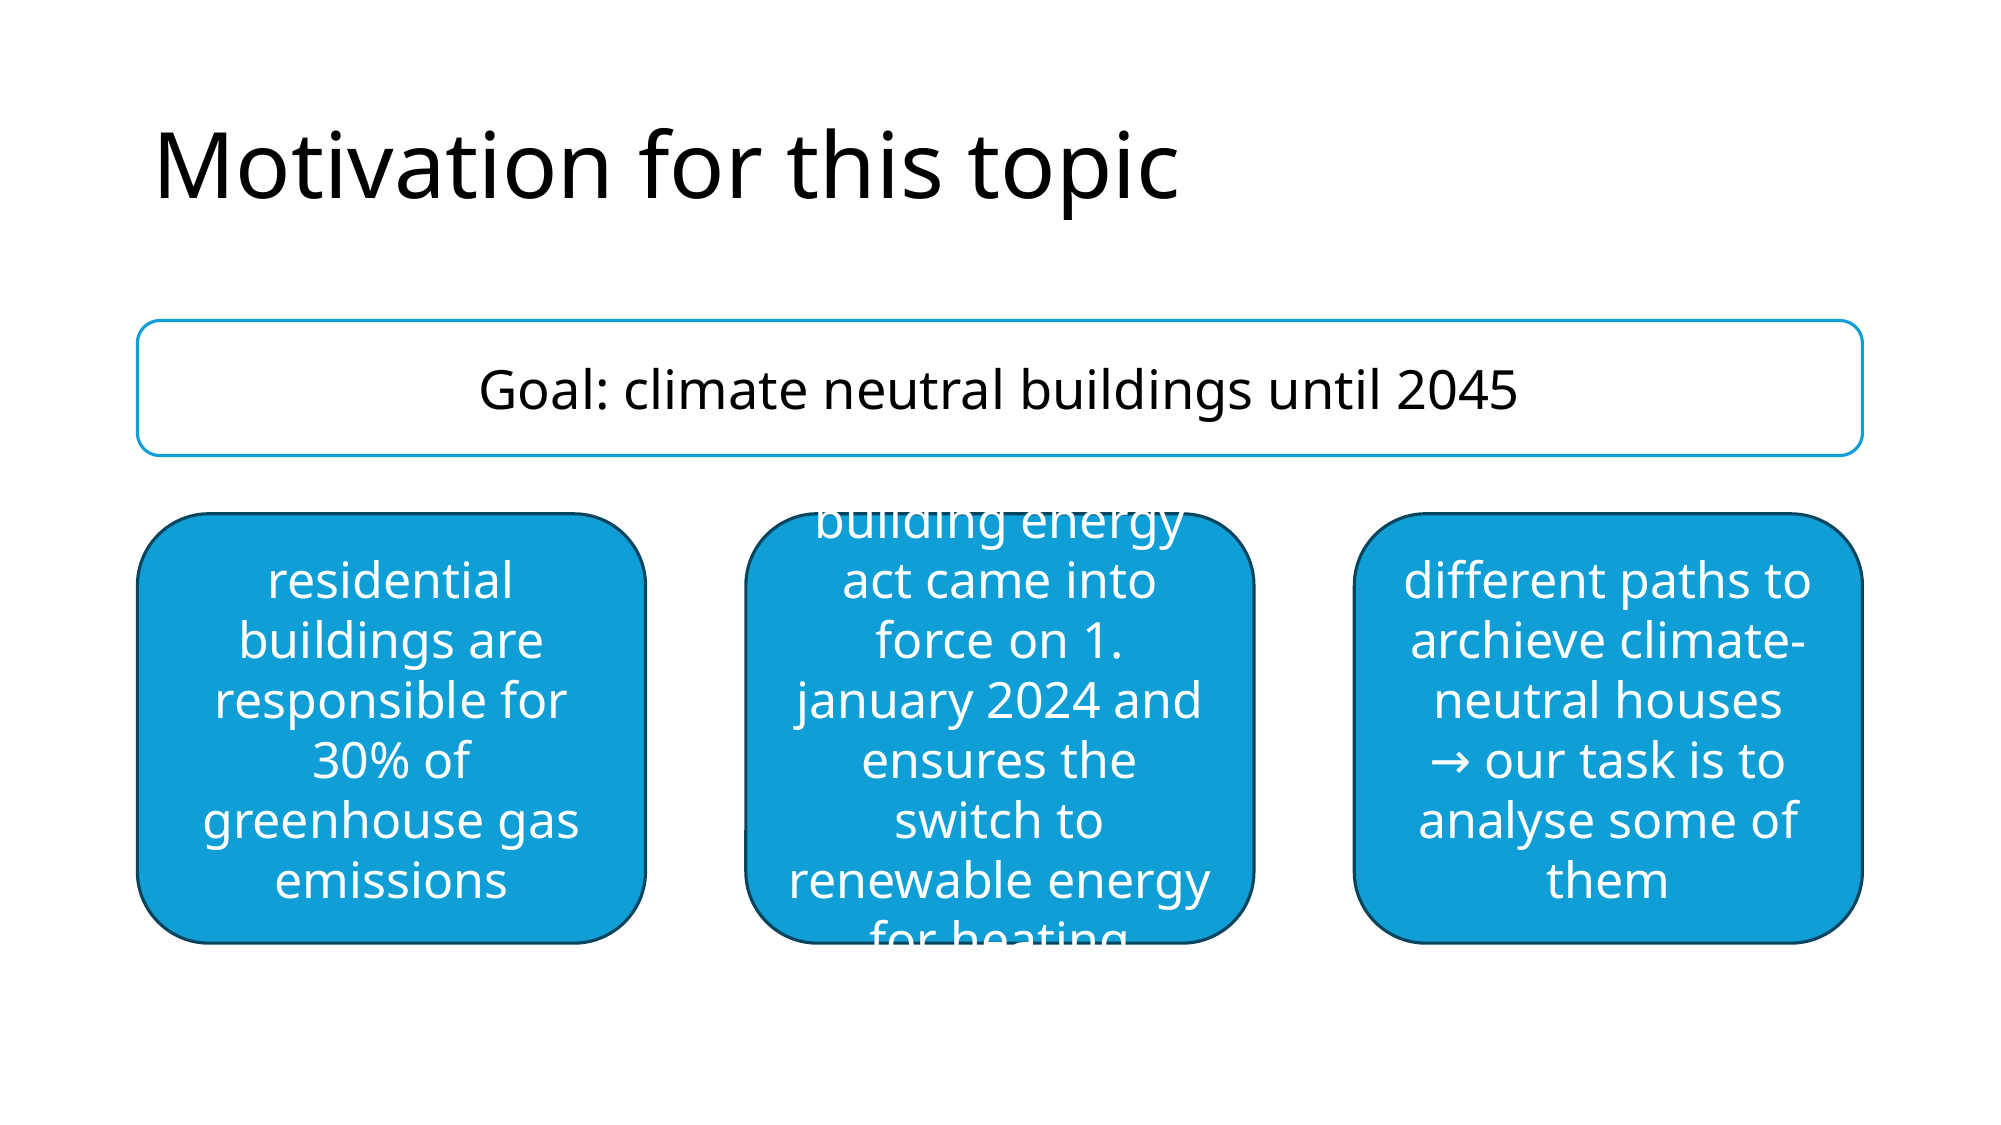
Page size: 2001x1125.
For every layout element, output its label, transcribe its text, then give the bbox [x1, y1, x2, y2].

text_box different paths to archieve climate-neutral houses → our task is to analyse some of them [1352, 512, 1864, 945]
title Motivation for this topic [137, 59, 1863, 278]
text_box Goal: climate neutral buildings until 2045 [135, 318, 1864, 458]
text_box residential buildings are responsible for 30% of greenhouse gas emissions [135, 512, 648, 945]
text_box building energy act came into force on 1. january 2024 and ensures the switch to renewable energy for heating [744, 512, 1256, 945]
